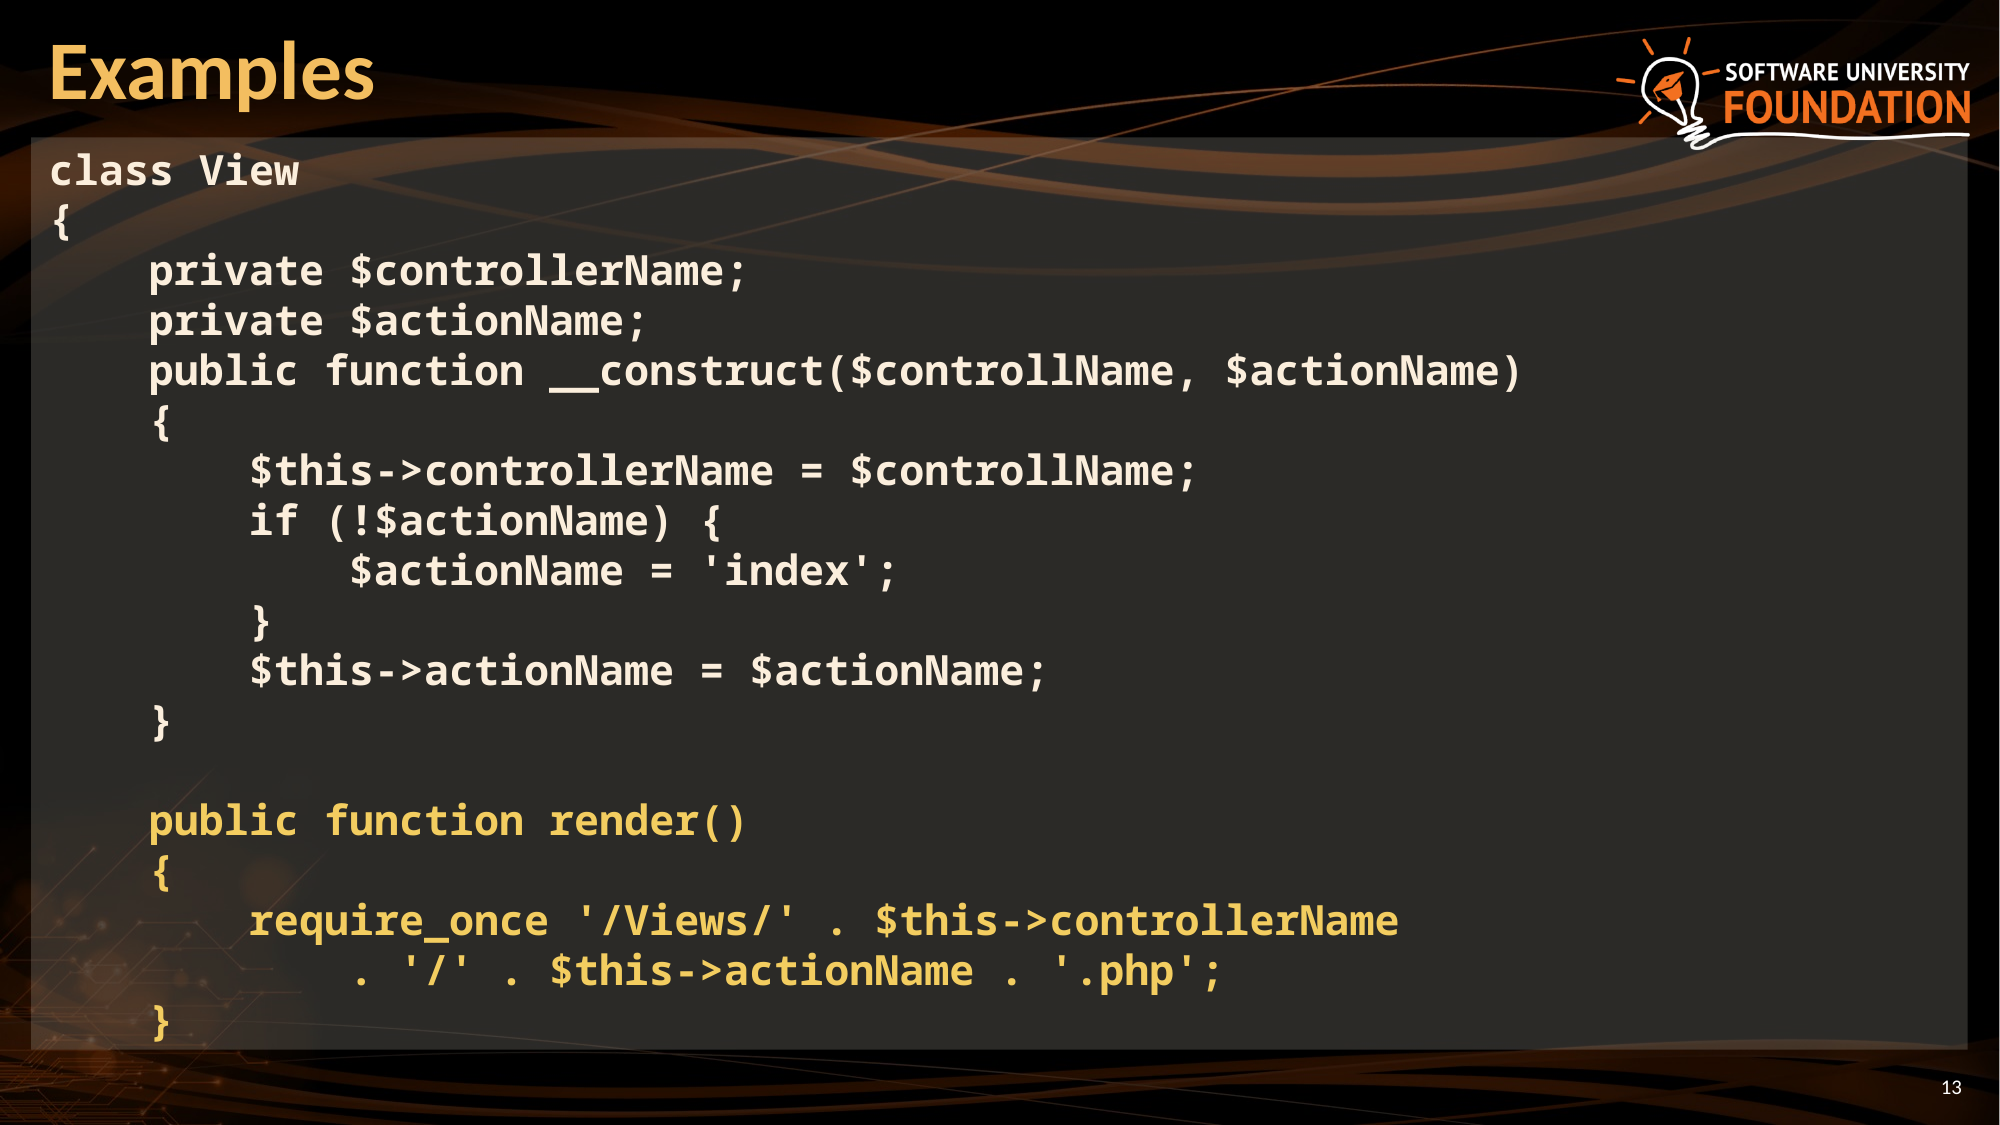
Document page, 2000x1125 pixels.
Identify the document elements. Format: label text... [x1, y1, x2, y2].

slide_number 13 [1897, 1070, 1968, 1103]
title Examples [30, 0, 1602, 150]
list class View { private $controllerName; private $actionName; public function __construct($controllName, $actionName) { $this->controllerName = $controllName; if (!$actionName) { $actionName = 'index'; } $this->actionName = $actionName; } public function render() { require_once '/Views/' . $this->controllerName . '/' . $this->actionName . '.php'; } [31, 137, 1968, 1050]
picture [0, 0, 2000, 1125]
